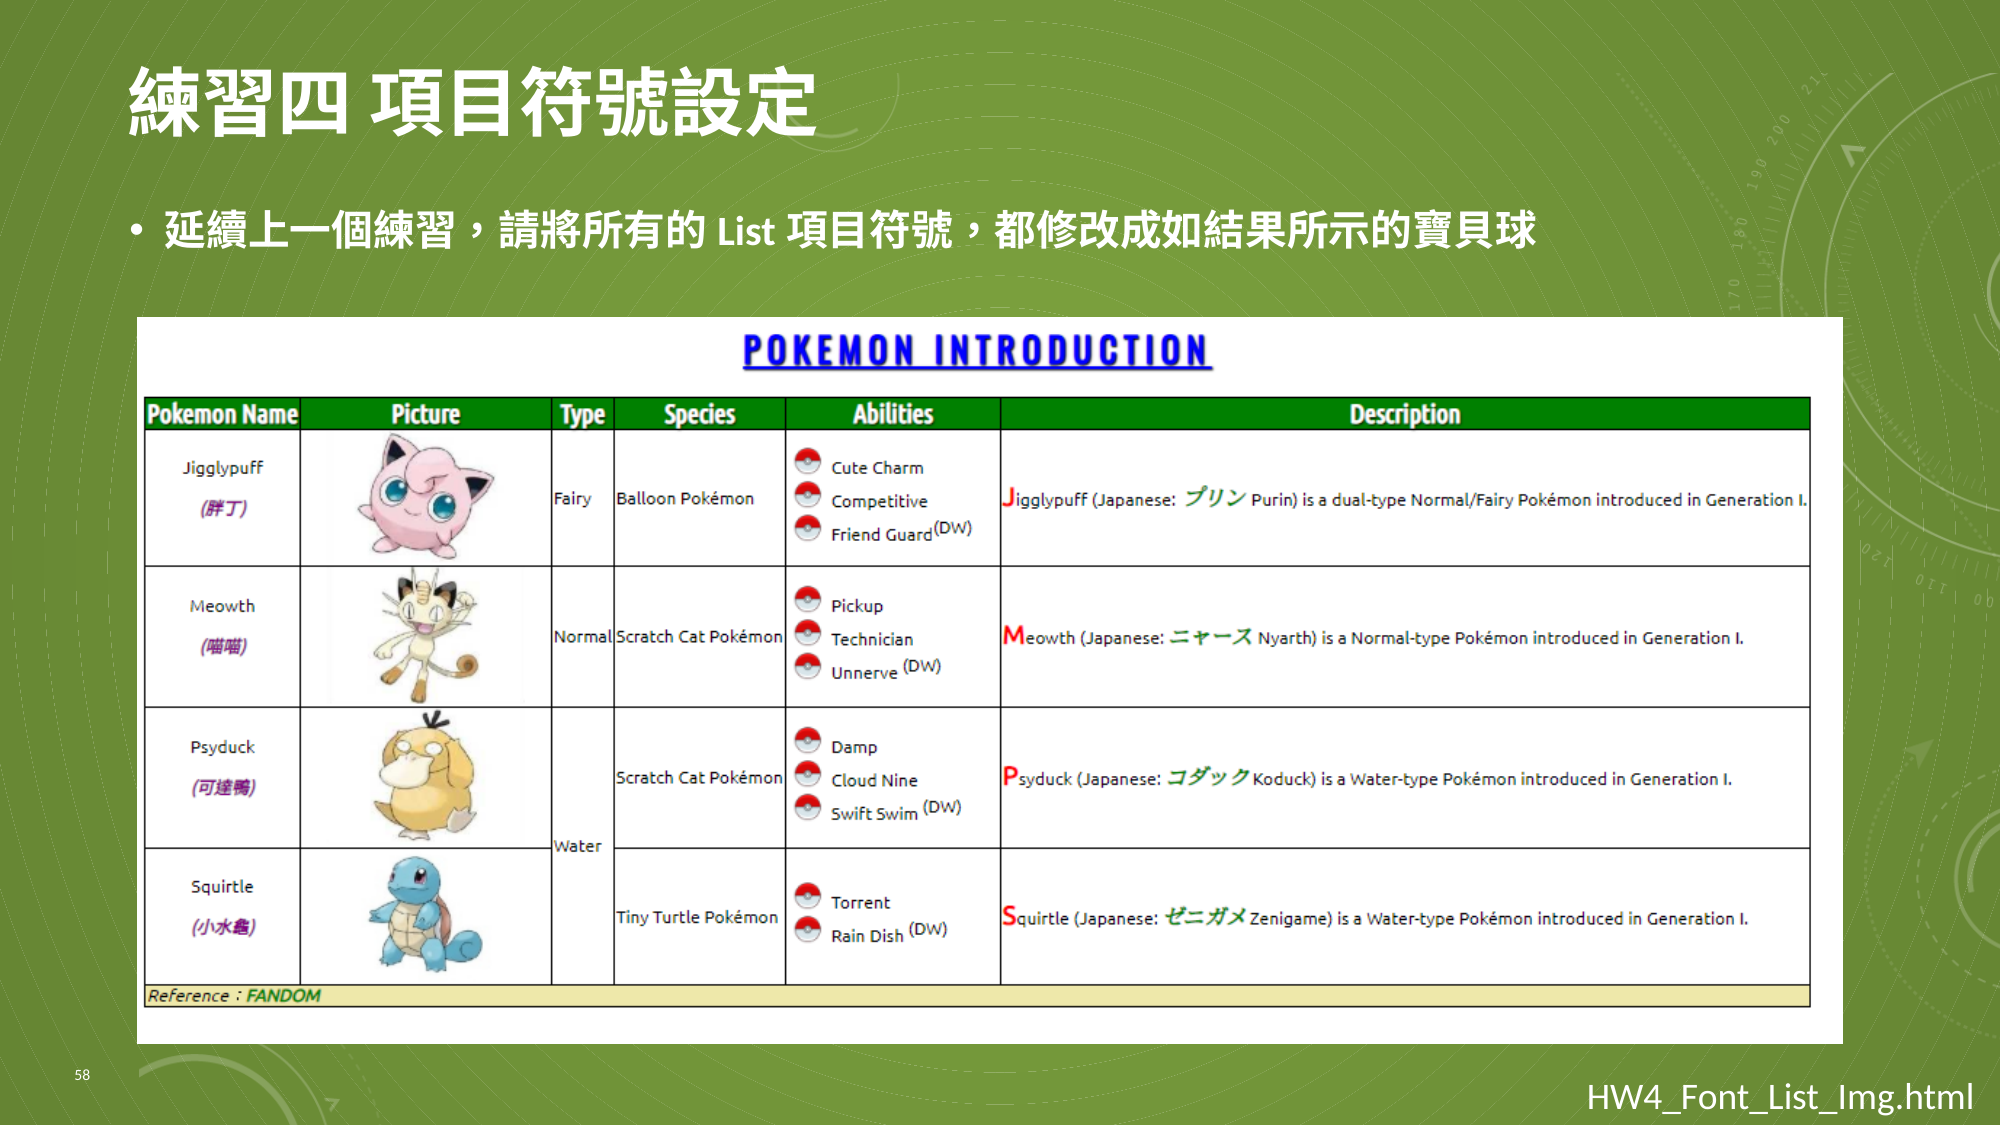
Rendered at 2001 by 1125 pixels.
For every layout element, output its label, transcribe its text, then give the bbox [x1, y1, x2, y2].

slide_number 58 [14, 1043, 106, 1106]
picture [137, 73, 2001, 1125]
title 練習四 項目符號設定 [112, 24, 1775, 177]
list 延續上一個練習，請將所有的List項目符號，都修改成如結果所示的寶貝球 [114, 196, 1747, 898]
text_box HW4_Font_List_Img.html [1572, 1064, 1990, 1125]
